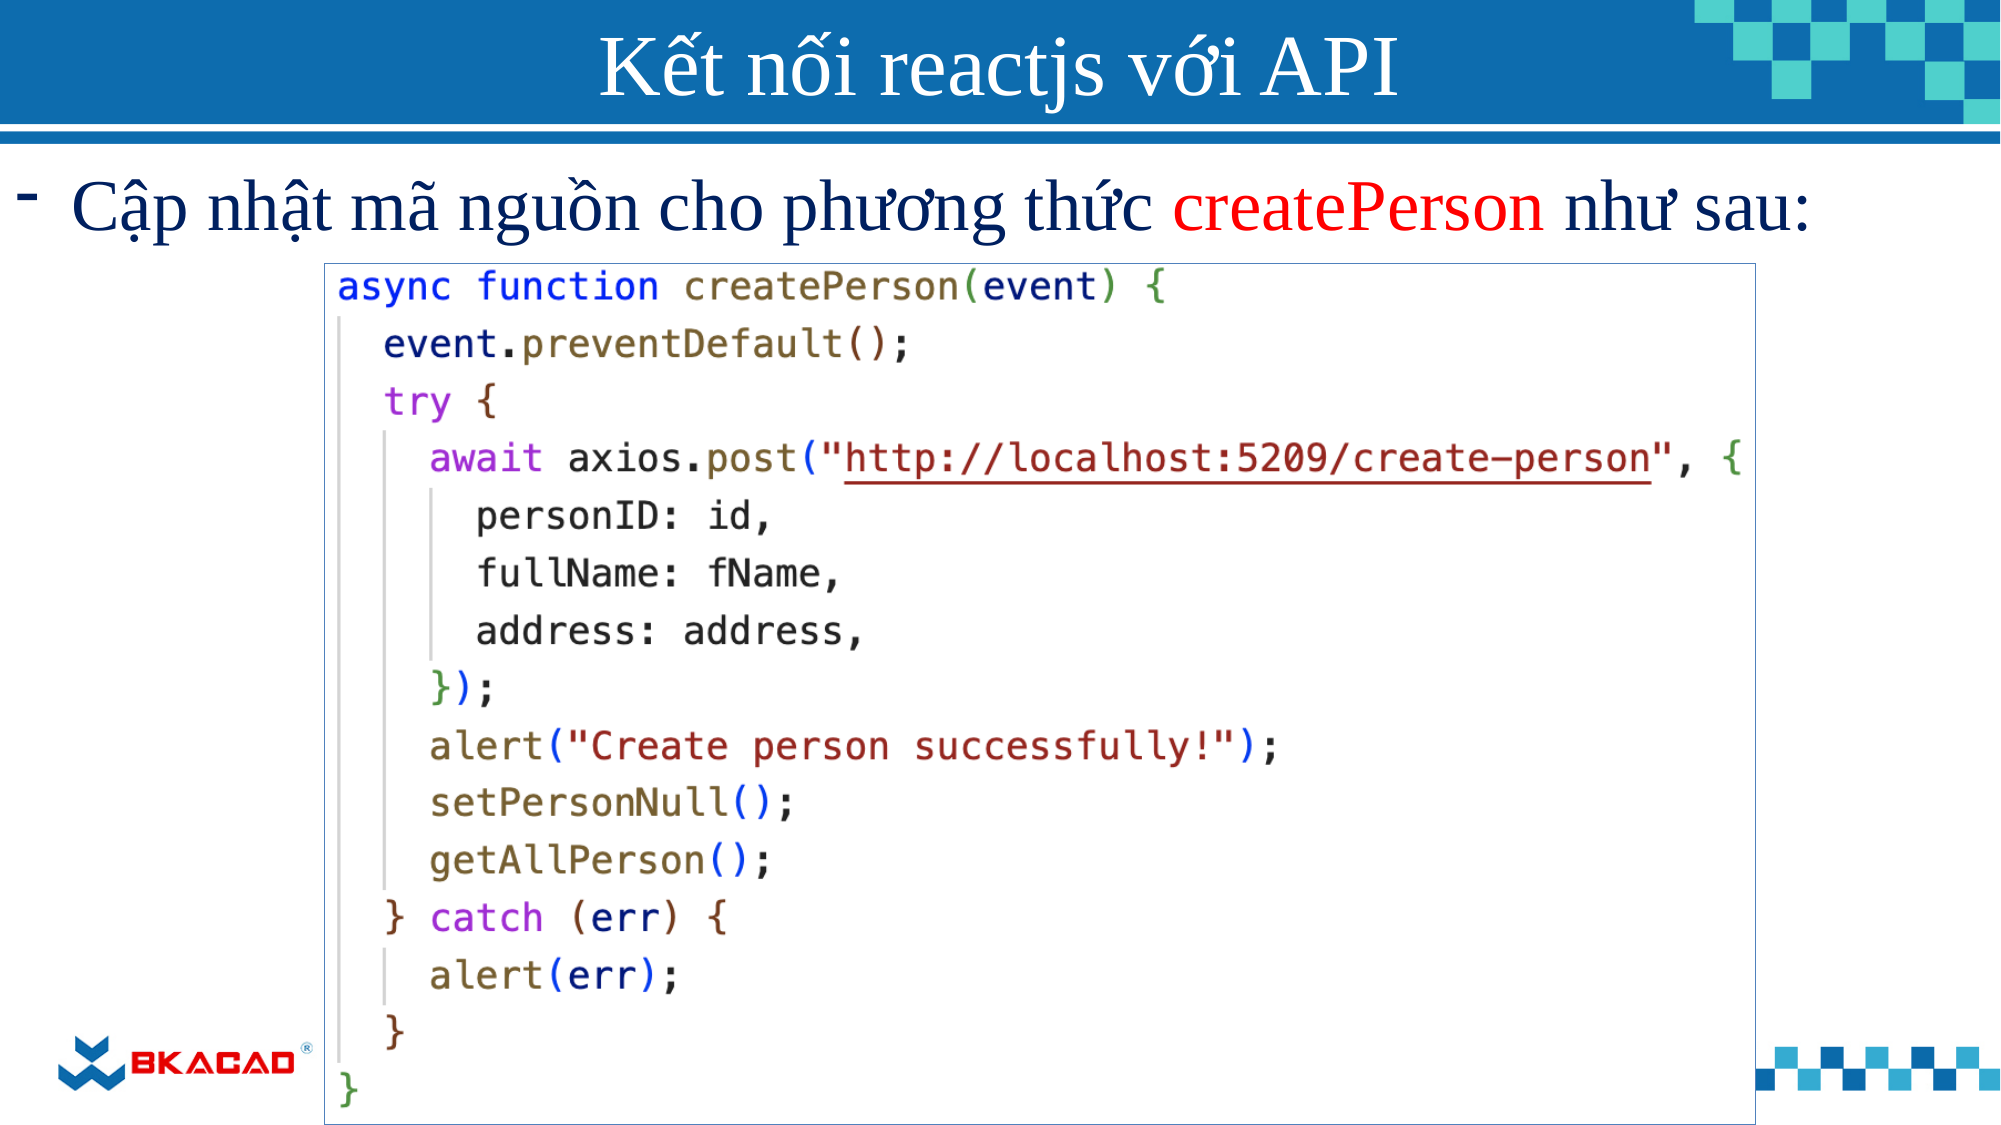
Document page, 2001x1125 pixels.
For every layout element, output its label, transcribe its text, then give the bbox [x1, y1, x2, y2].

title Kết nối reactjs với API [0, 0, 2000, 121]
list Cập nhật mã nguồn cho phương thức createPerson như sau: [0, 149, 1995, 264]
picture [0, 0, 2001, 1125]
